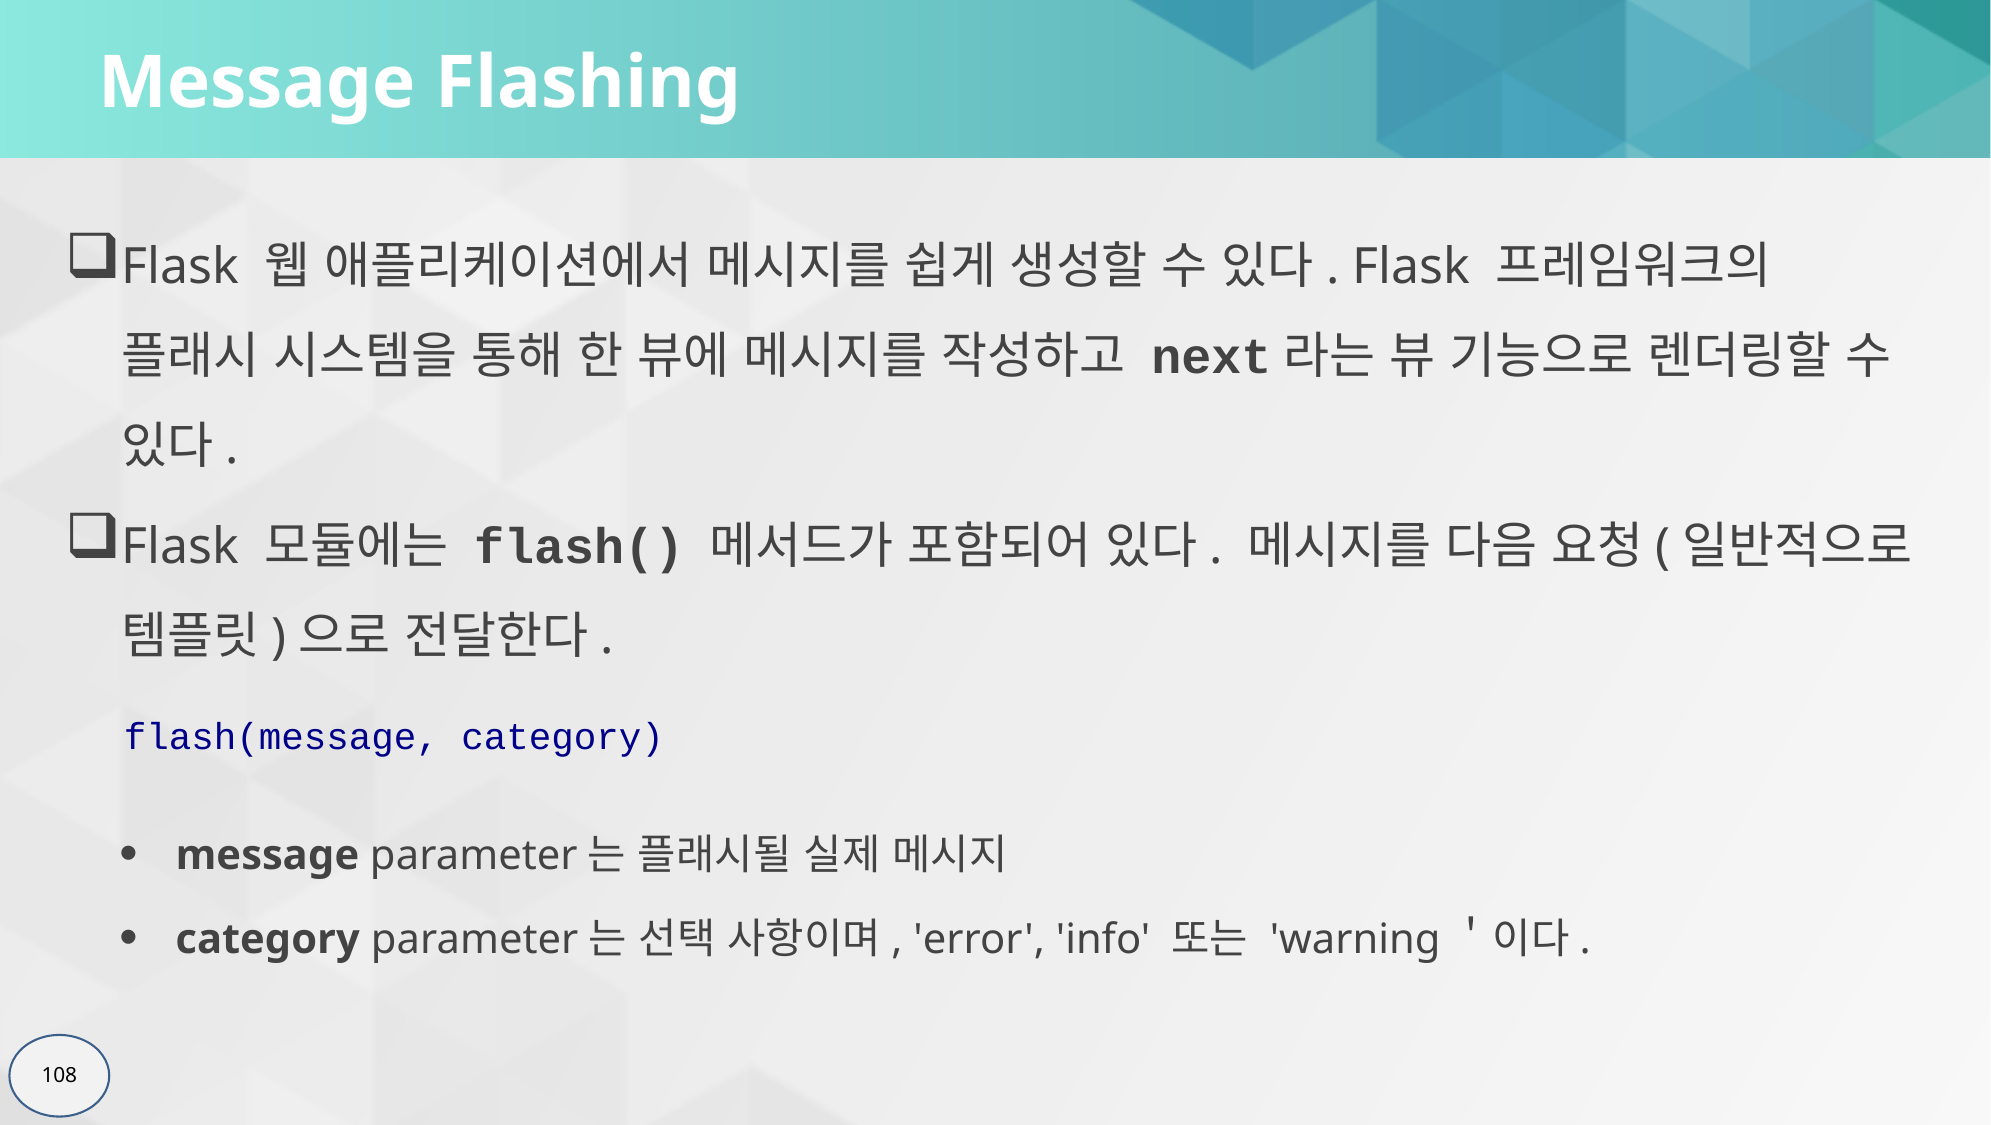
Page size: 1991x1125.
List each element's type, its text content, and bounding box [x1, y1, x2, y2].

picture [0, 0, 1991, 1125]
list Flask 웹 애플리케이션에서 메시지를 쉽게 생성할 수 있다. Flask 프레임워크의 플래시 시스템을 통해 한 뷰에 메시지를 작성하고 next라는 뷰 기능으로 렌더링할 수 있다. Flask 모듈에는 flash() 메서드가 포함되어 있다. 메시지를 다음 요청(일반적으로 템플릿)으로 전달한다. [50, 196, 1929, 669]
text_box message parameter는 플래시될 실제 메시지 category parameter는 선택 사항이며, 'error', 'info' 또는 'warning＇이다. [104, 795, 1806, 988]
title Message Flashing [83, 0, 1681, 158]
text_box flash(message, category) [109, 704, 1314, 765]
